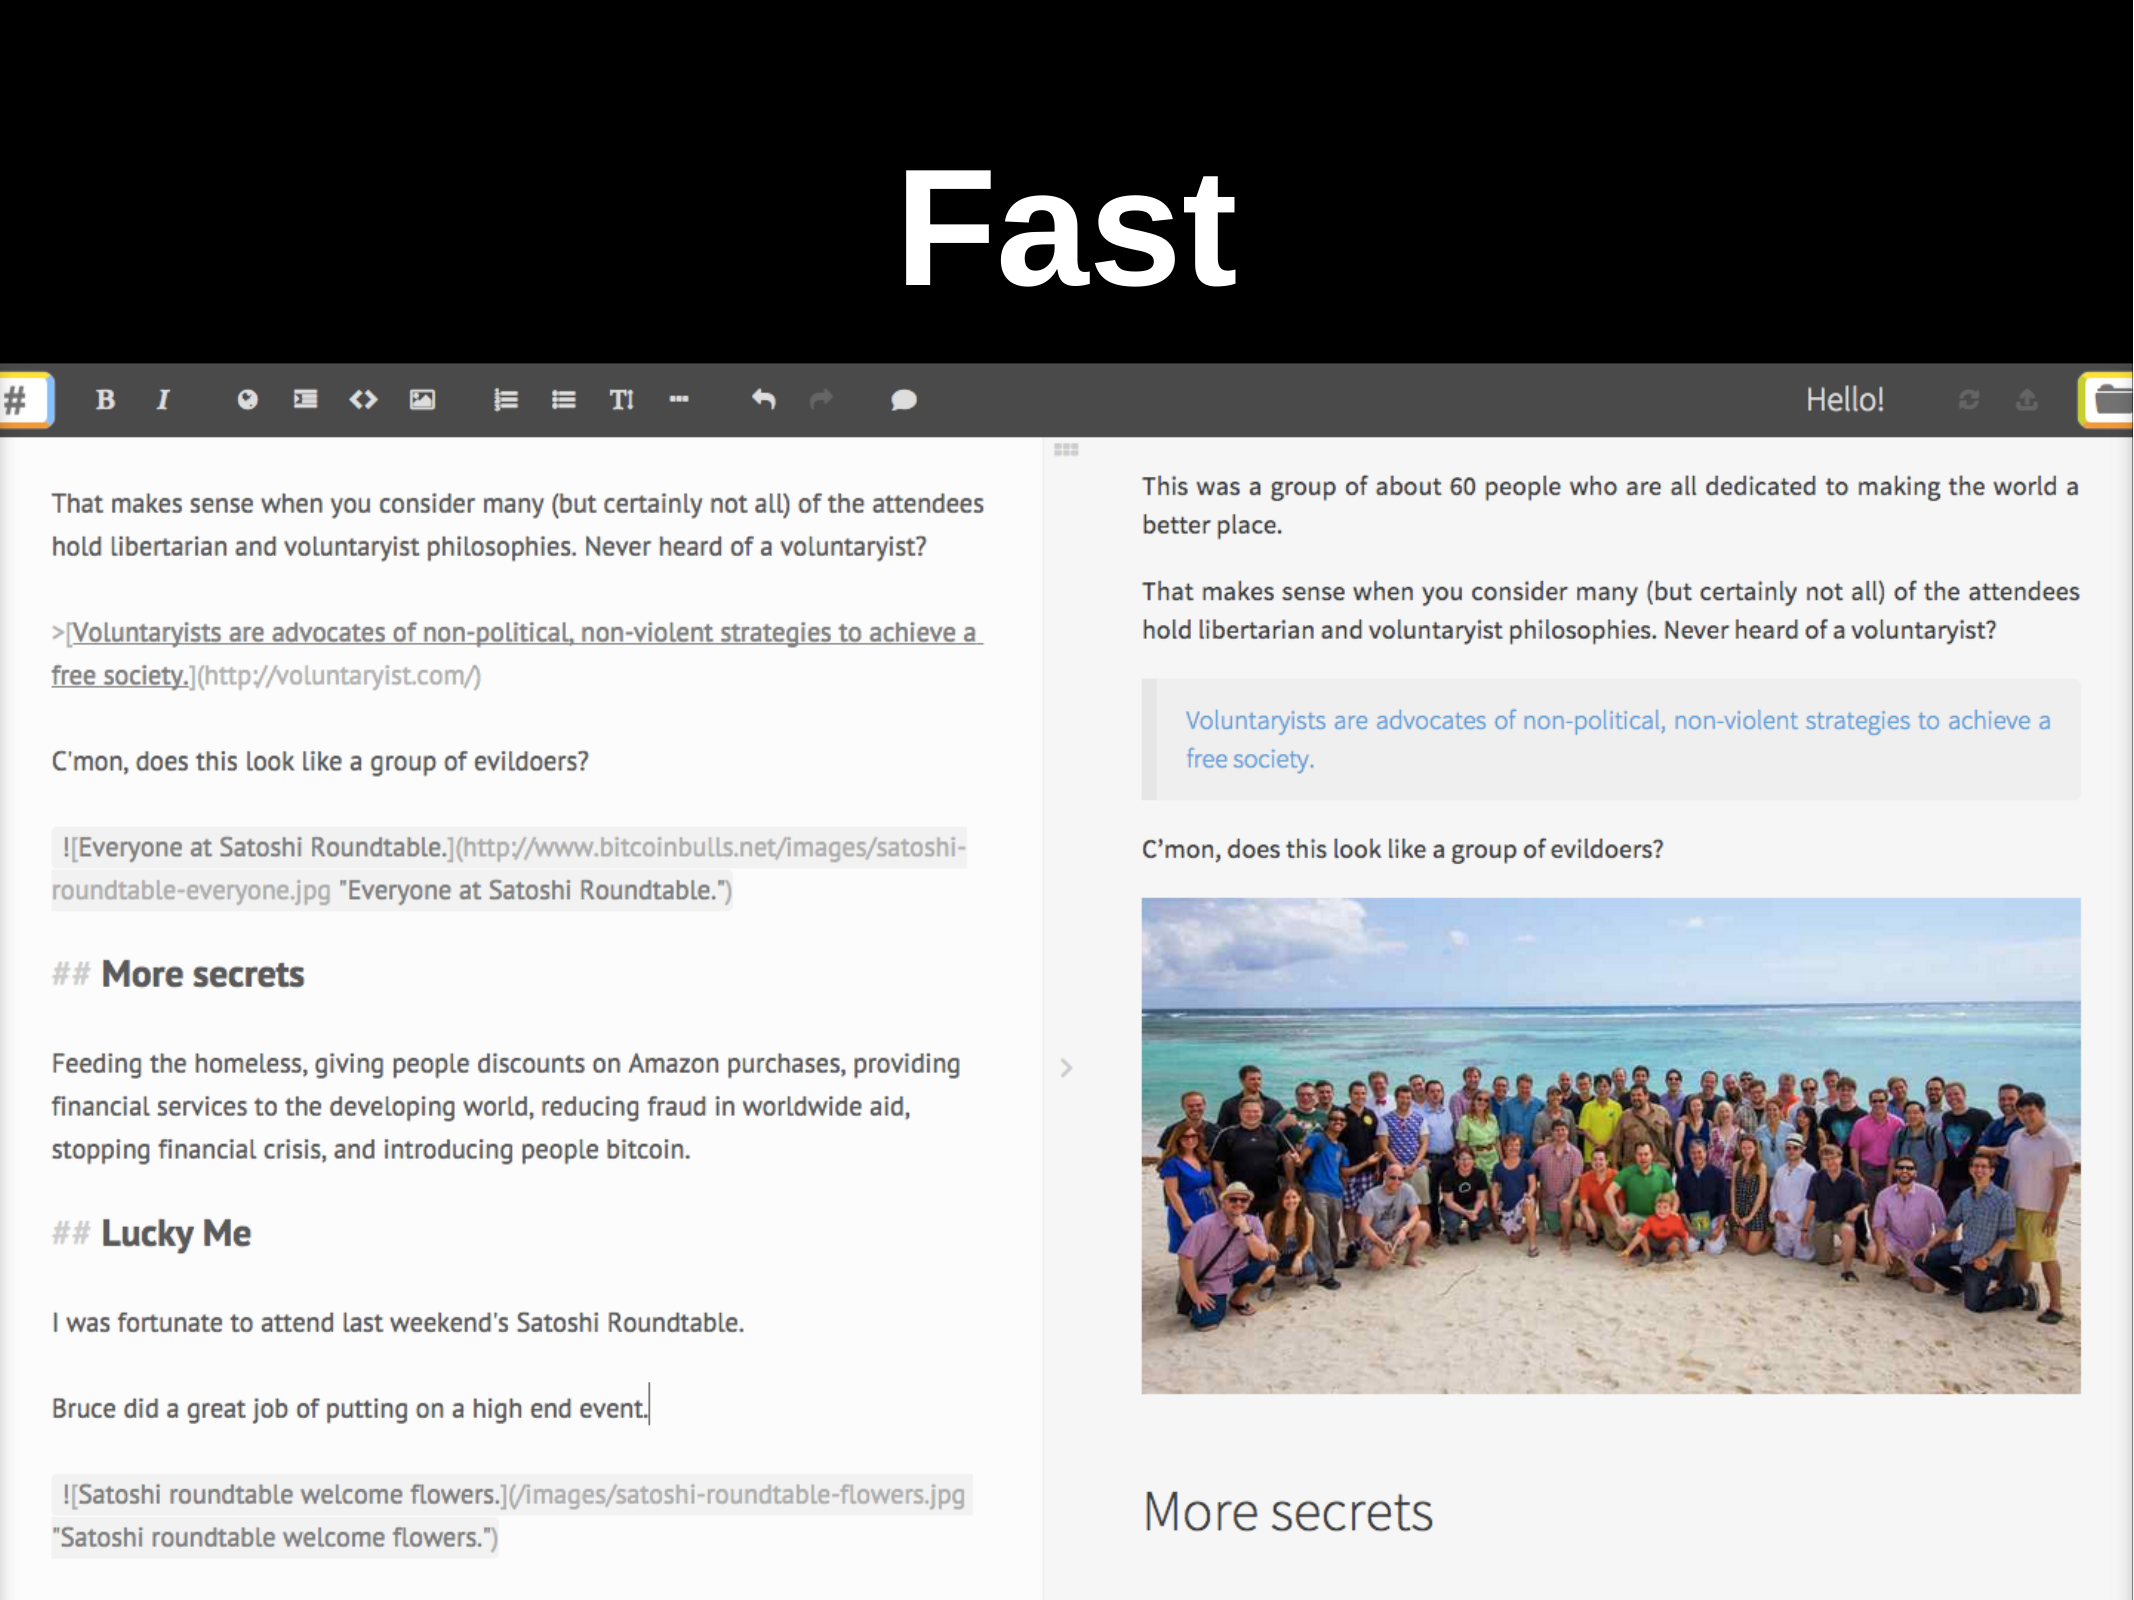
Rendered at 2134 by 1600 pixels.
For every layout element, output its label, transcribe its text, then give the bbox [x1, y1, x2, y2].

title Fast [155, 41, 1978, 316]
picture [0, 316, 2134, 1600]
